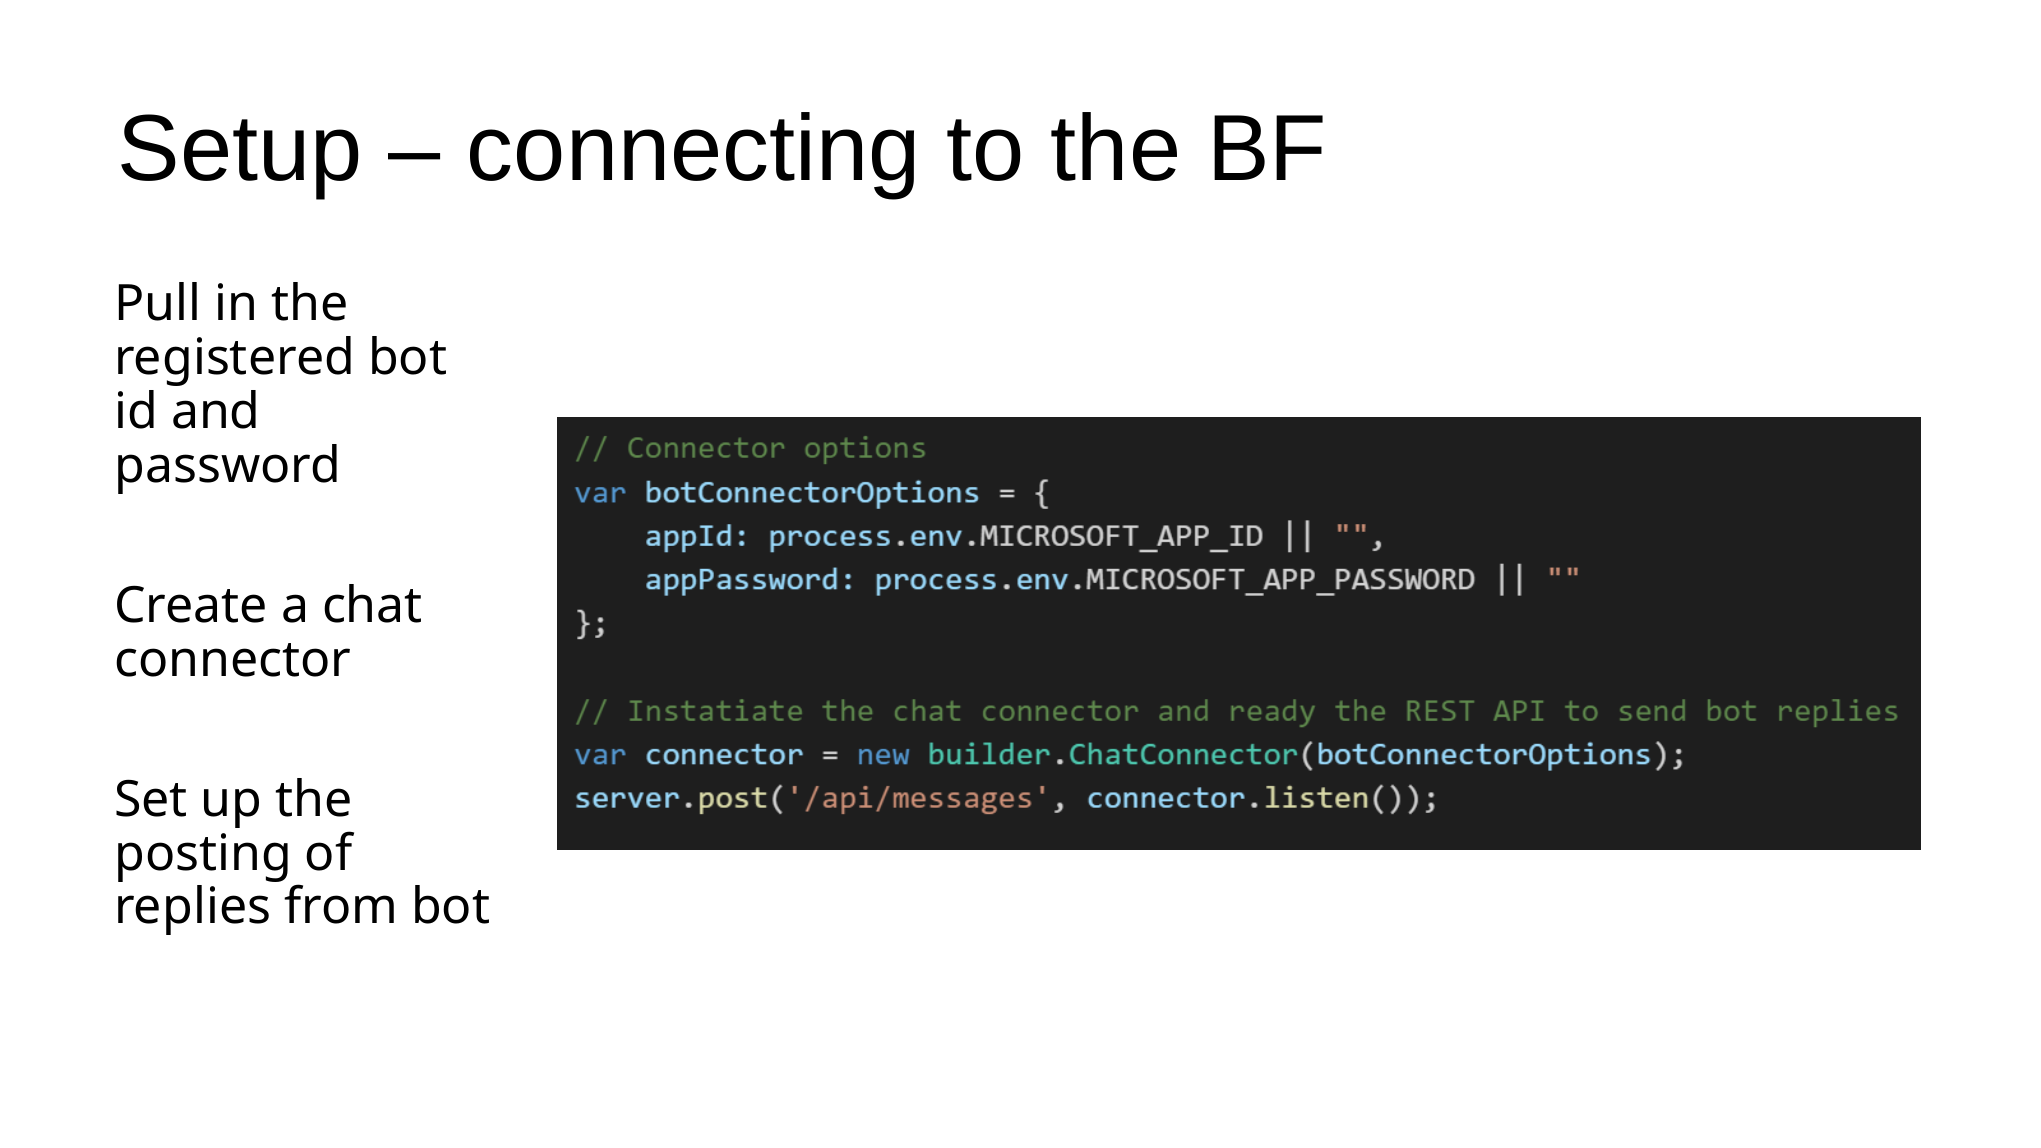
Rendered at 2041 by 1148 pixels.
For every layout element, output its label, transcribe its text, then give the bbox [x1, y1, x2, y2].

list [557, 417, 1920, 850]
list Pull in the registered bot id and password Create a chat connector Set up the posting of replies from bot [99, 269, 508, 998]
title Setup – connecting to the BF [102, 39, 1921, 262]
